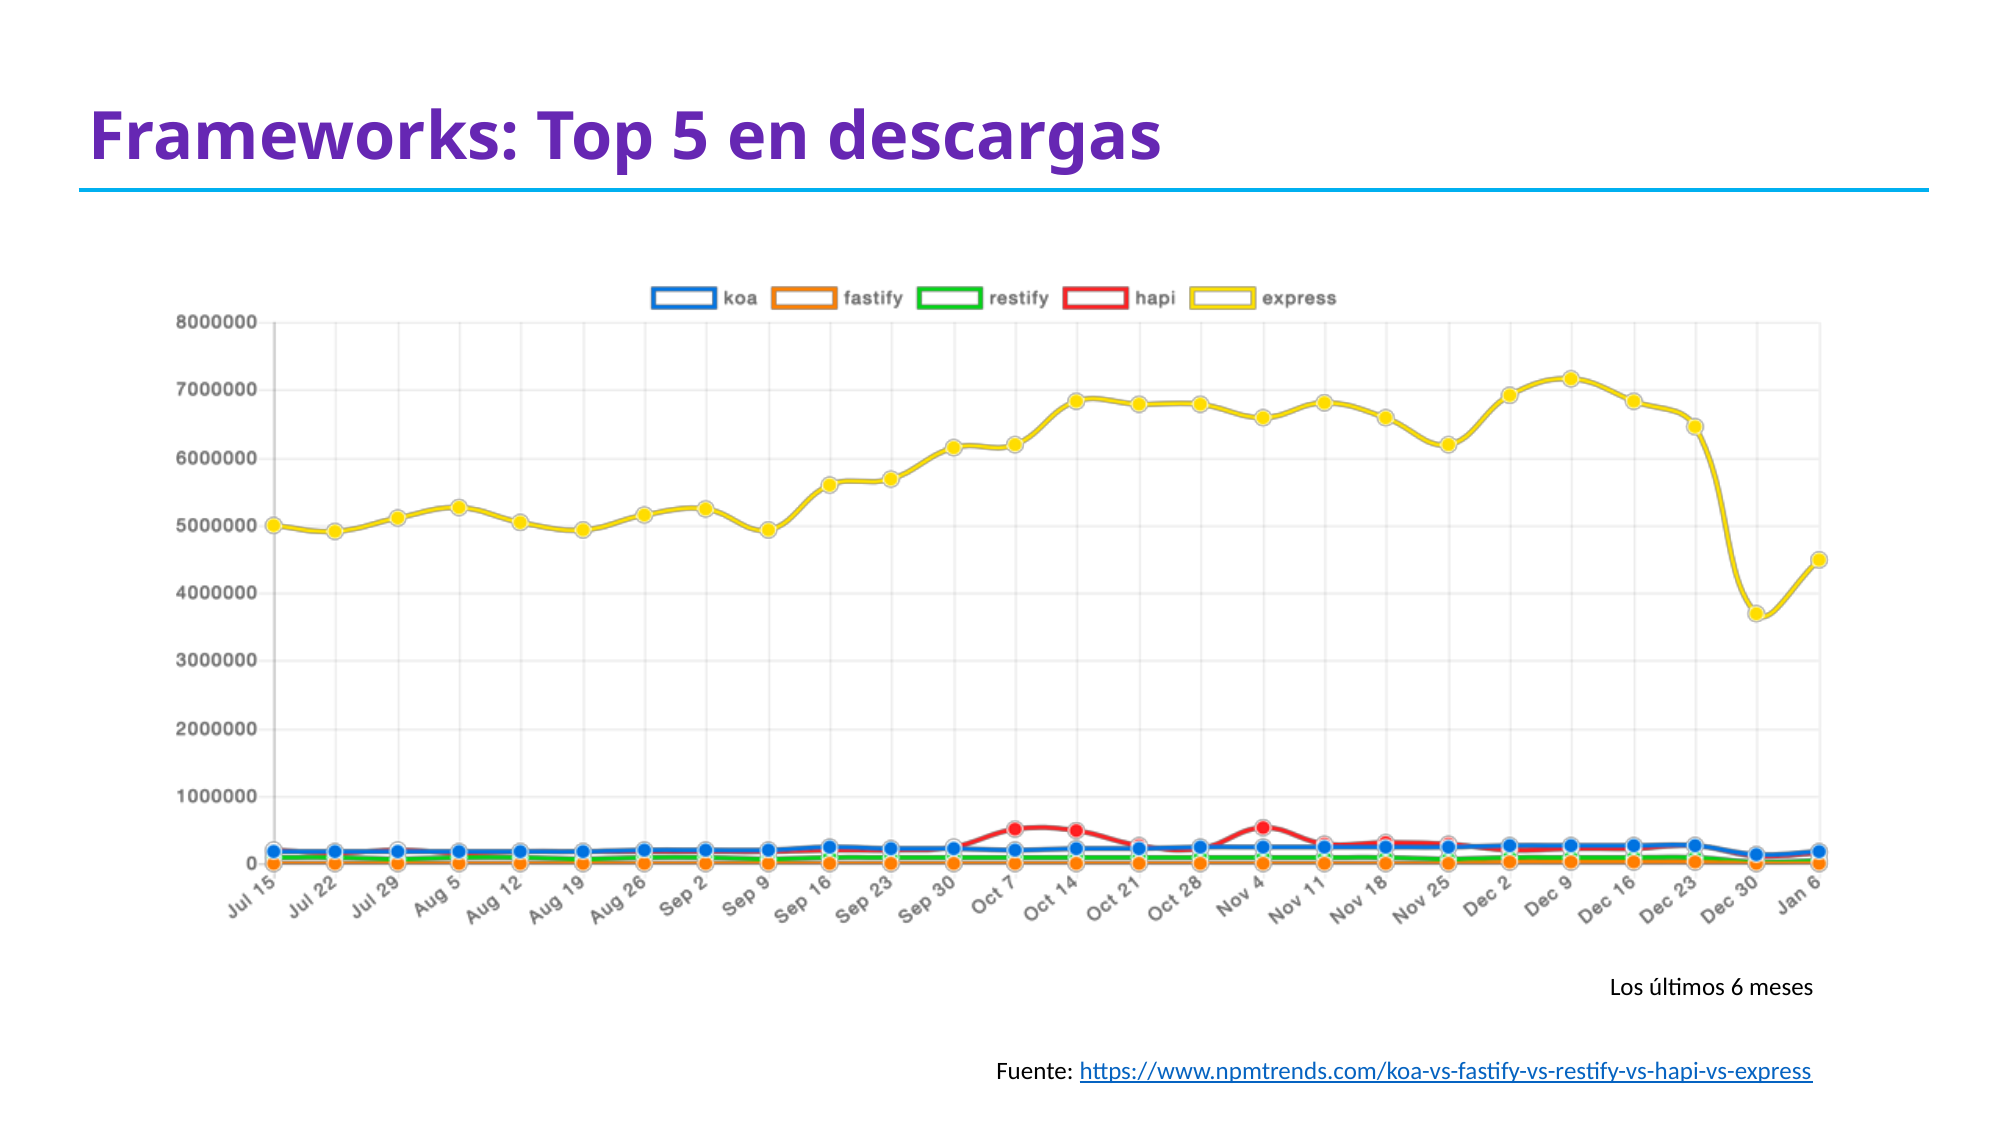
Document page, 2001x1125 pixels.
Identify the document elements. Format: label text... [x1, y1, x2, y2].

text_box Fuente: https://www.npmtrends.com/koa-vs-fastify-vs-restify-vs-hapi-vs-express [981, 1047, 1828, 1093]
title Frameworks: Top 5 en descargas [68, 82, 1932, 174]
text_box Los últimos 6 meses [1595, 963, 1829, 1008]
picture [176, 274, 1831, 948]
